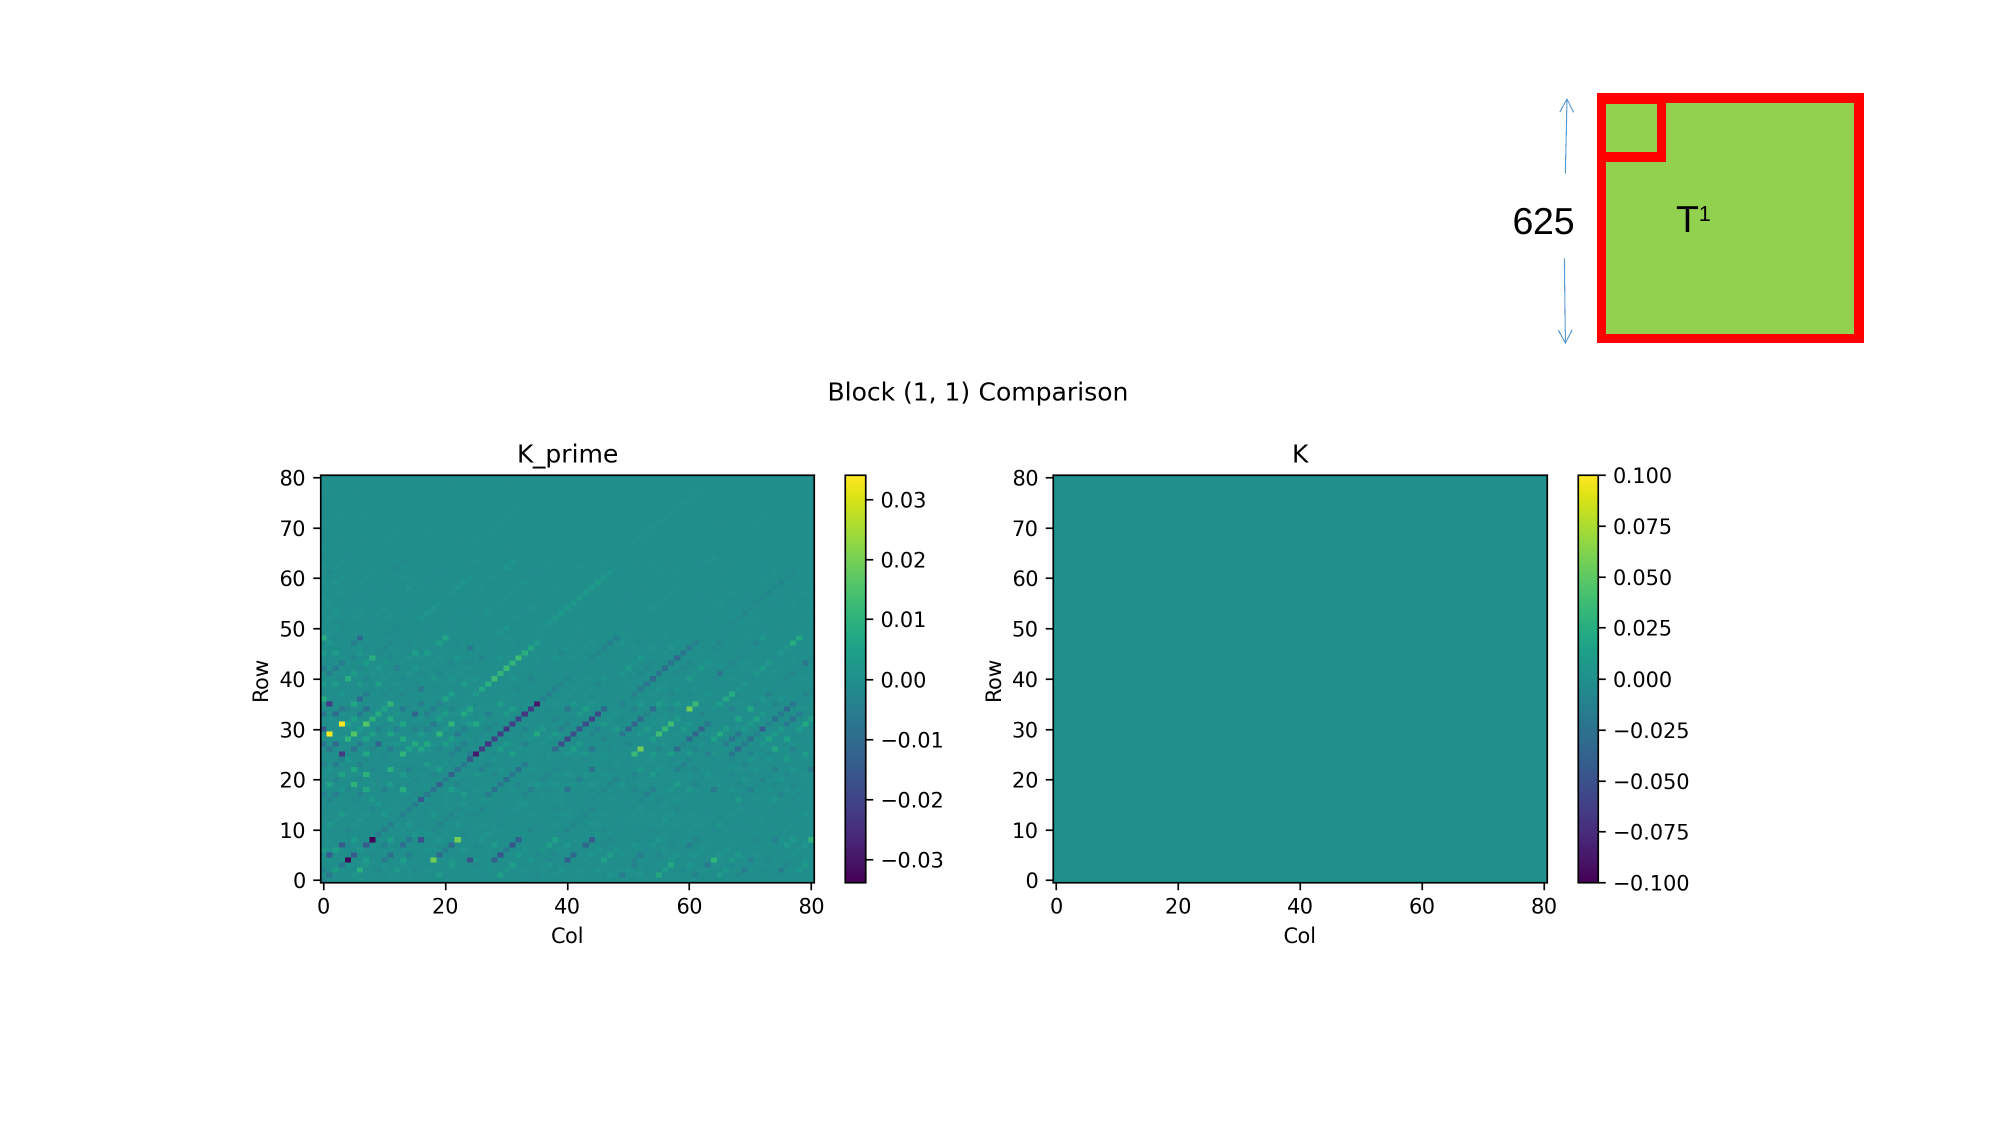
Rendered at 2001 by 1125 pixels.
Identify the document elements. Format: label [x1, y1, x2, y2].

picture [227, 369, 1728, 970]
text_box [1497, 98, 1860, 345]
